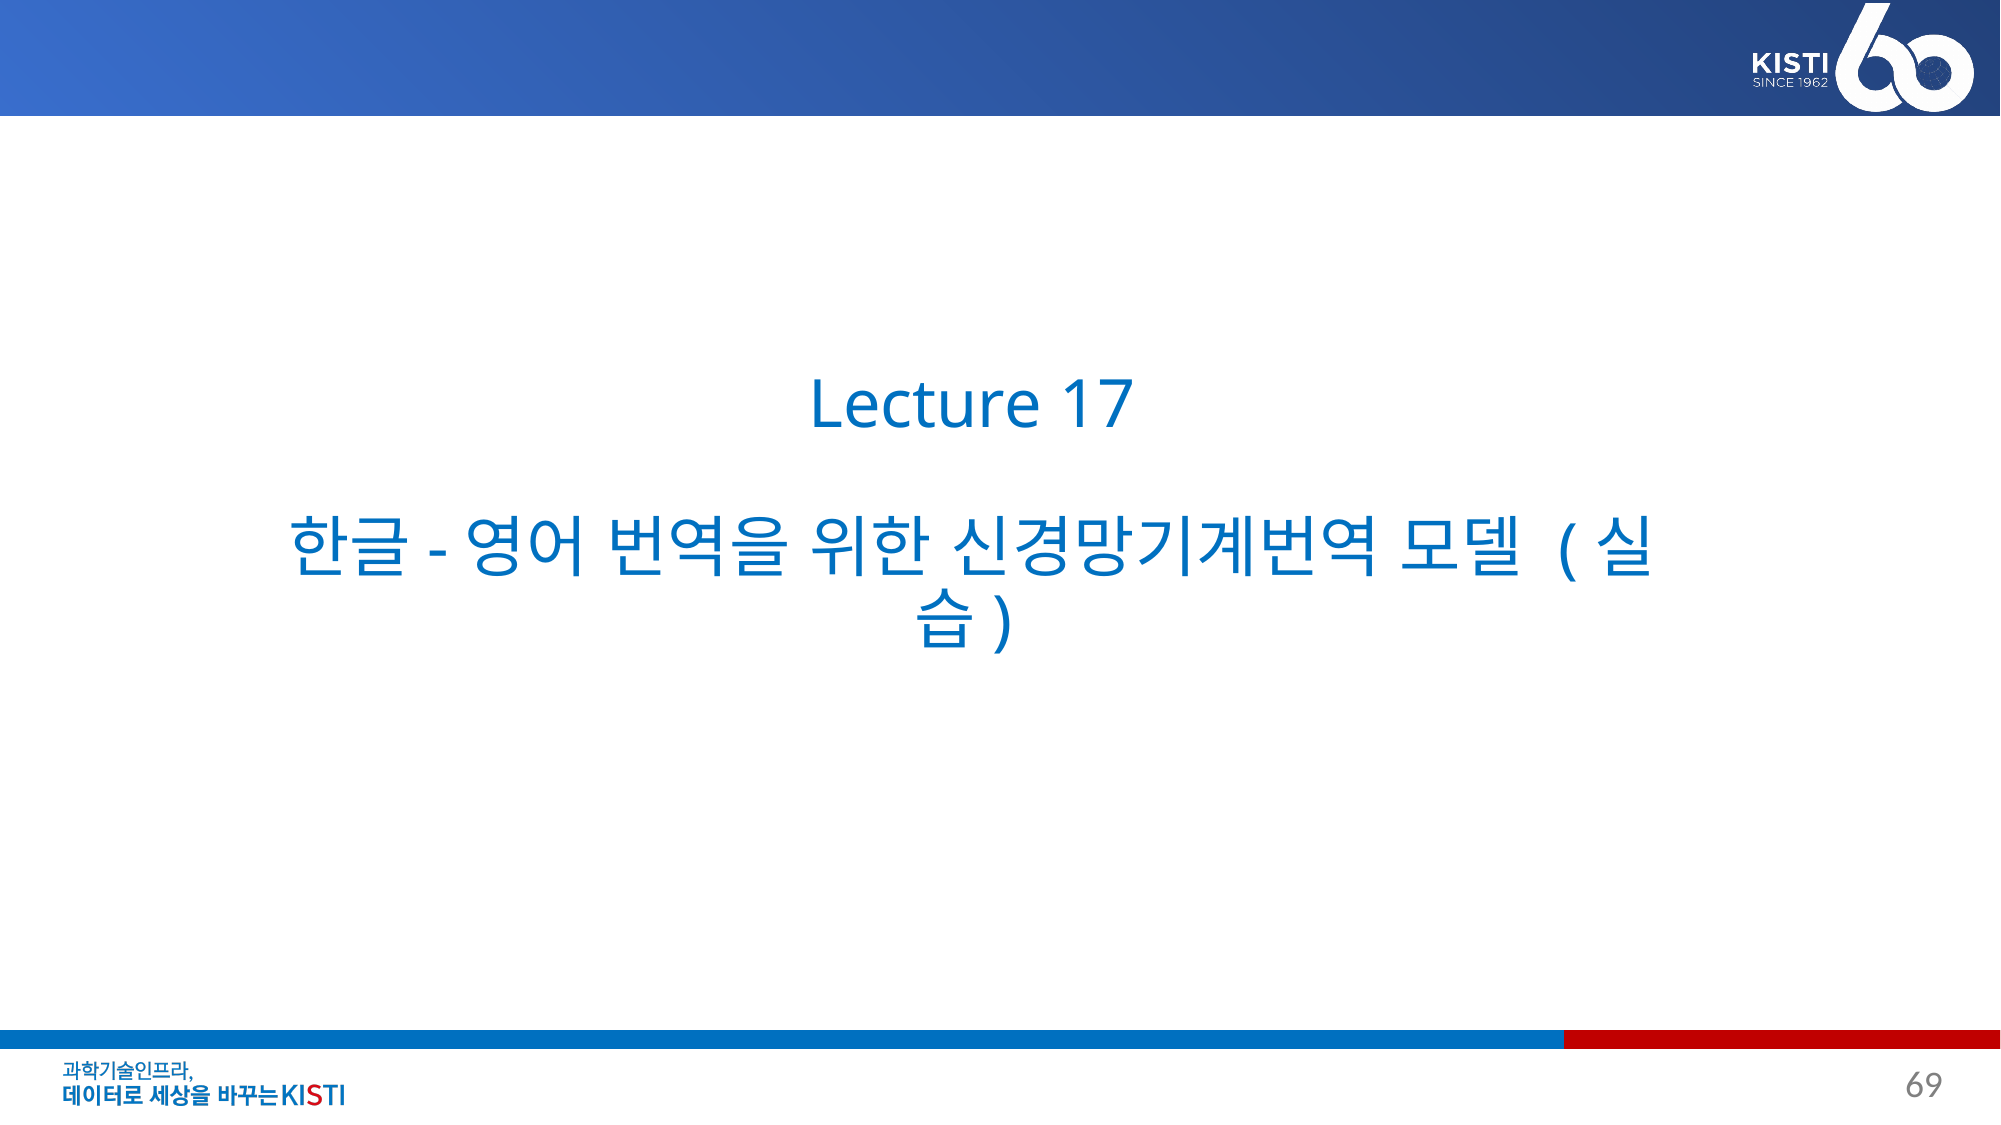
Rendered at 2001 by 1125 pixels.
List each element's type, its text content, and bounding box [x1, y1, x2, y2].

title Lecture 17 한글-영어 번역을 위한 신경망기계번역 모델 (실습) [228, 364, 1716, 664]
slide_number 69 [1605, 1053, 1958, 1113]
picture [1753, 3, 1974, 112]
picture [63, 1061, 344, 1106]
